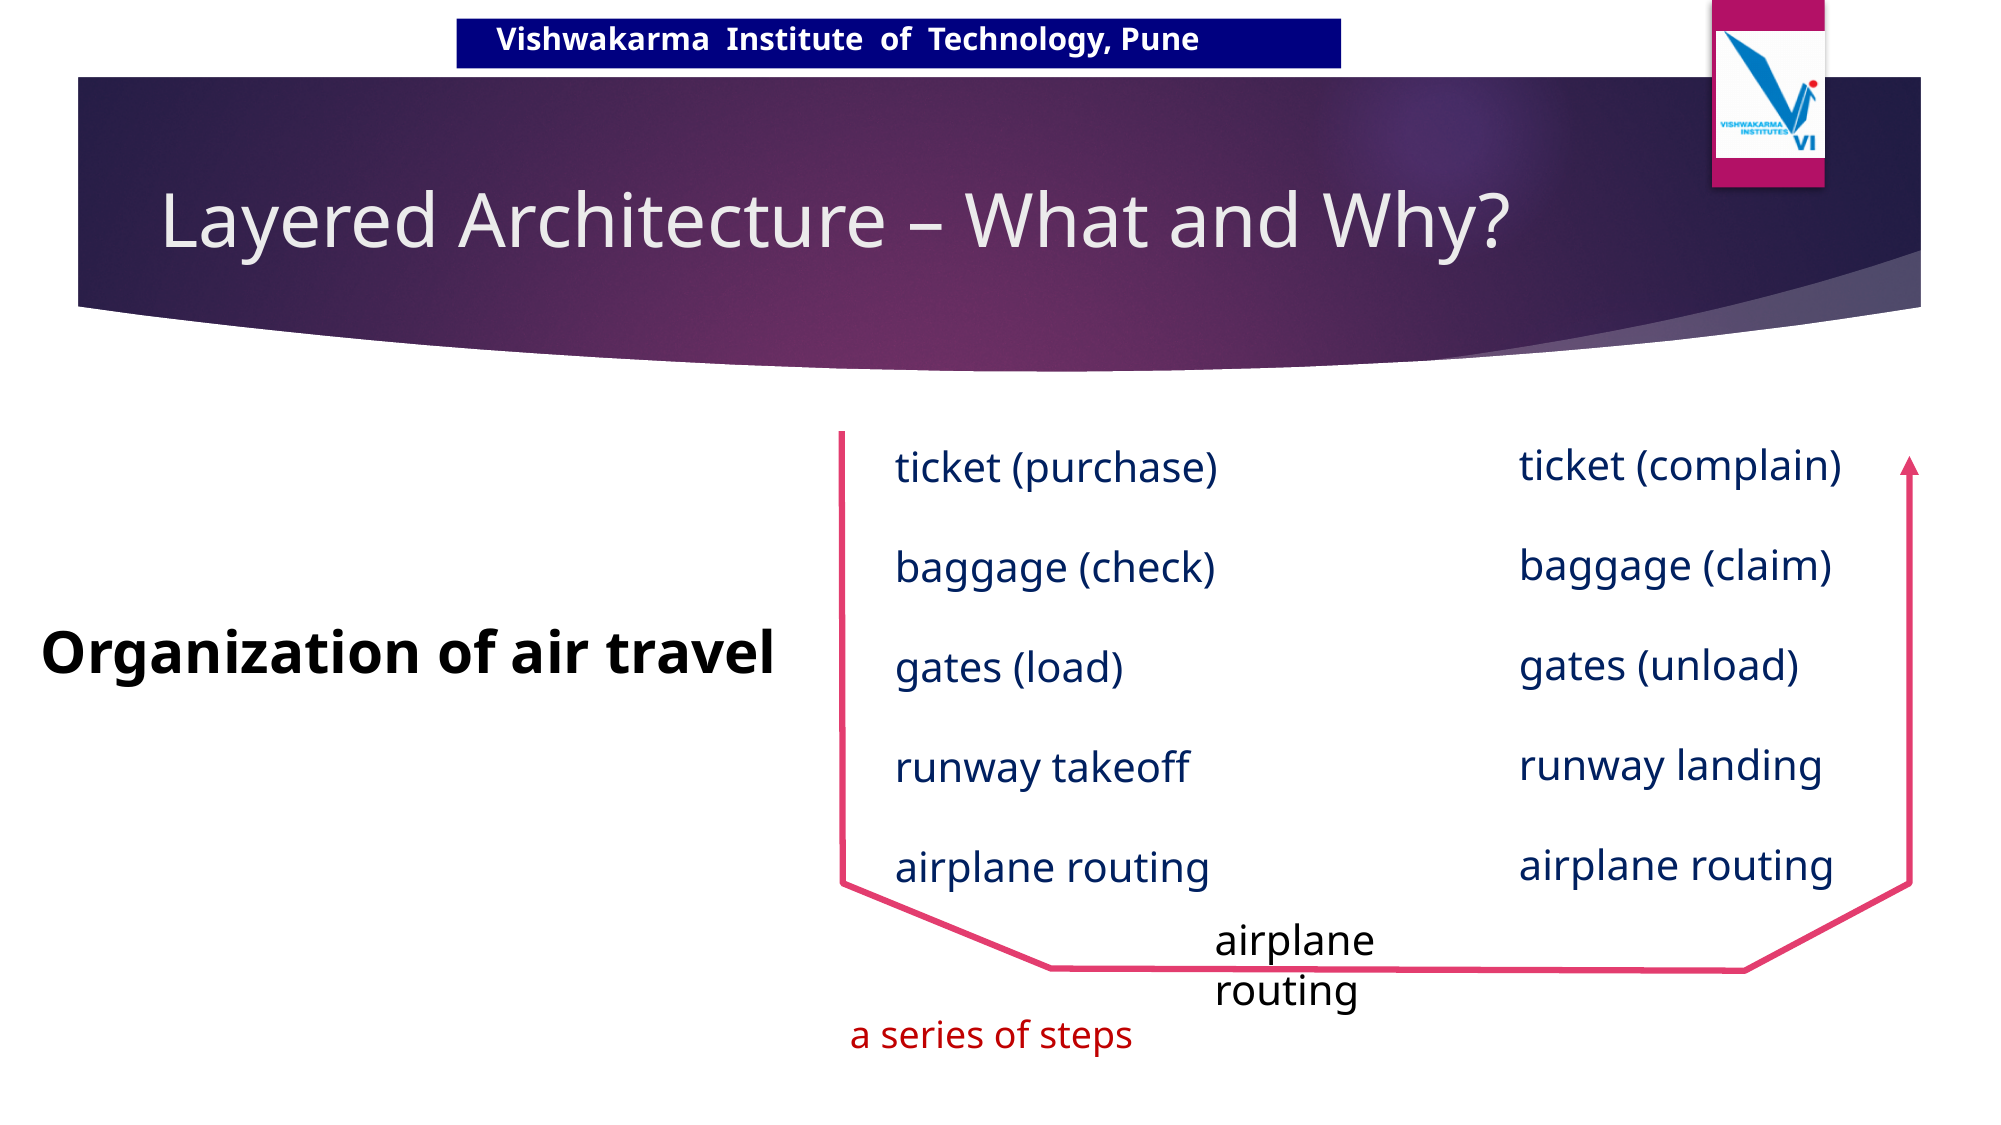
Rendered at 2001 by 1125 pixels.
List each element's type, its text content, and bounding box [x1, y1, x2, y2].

text_box a series of steps [354, 1003, 1630, 1093]
picture [79, 31, 1920, 371]
table_cell 5 GHz band [1521, 315, 1734, 354]
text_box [841, 430, 1910, 972]
text_box Organization of air travel [25, 541, 818, 759]
title Layered Architecture – What and Why? [144, 159, 1627, 276]
